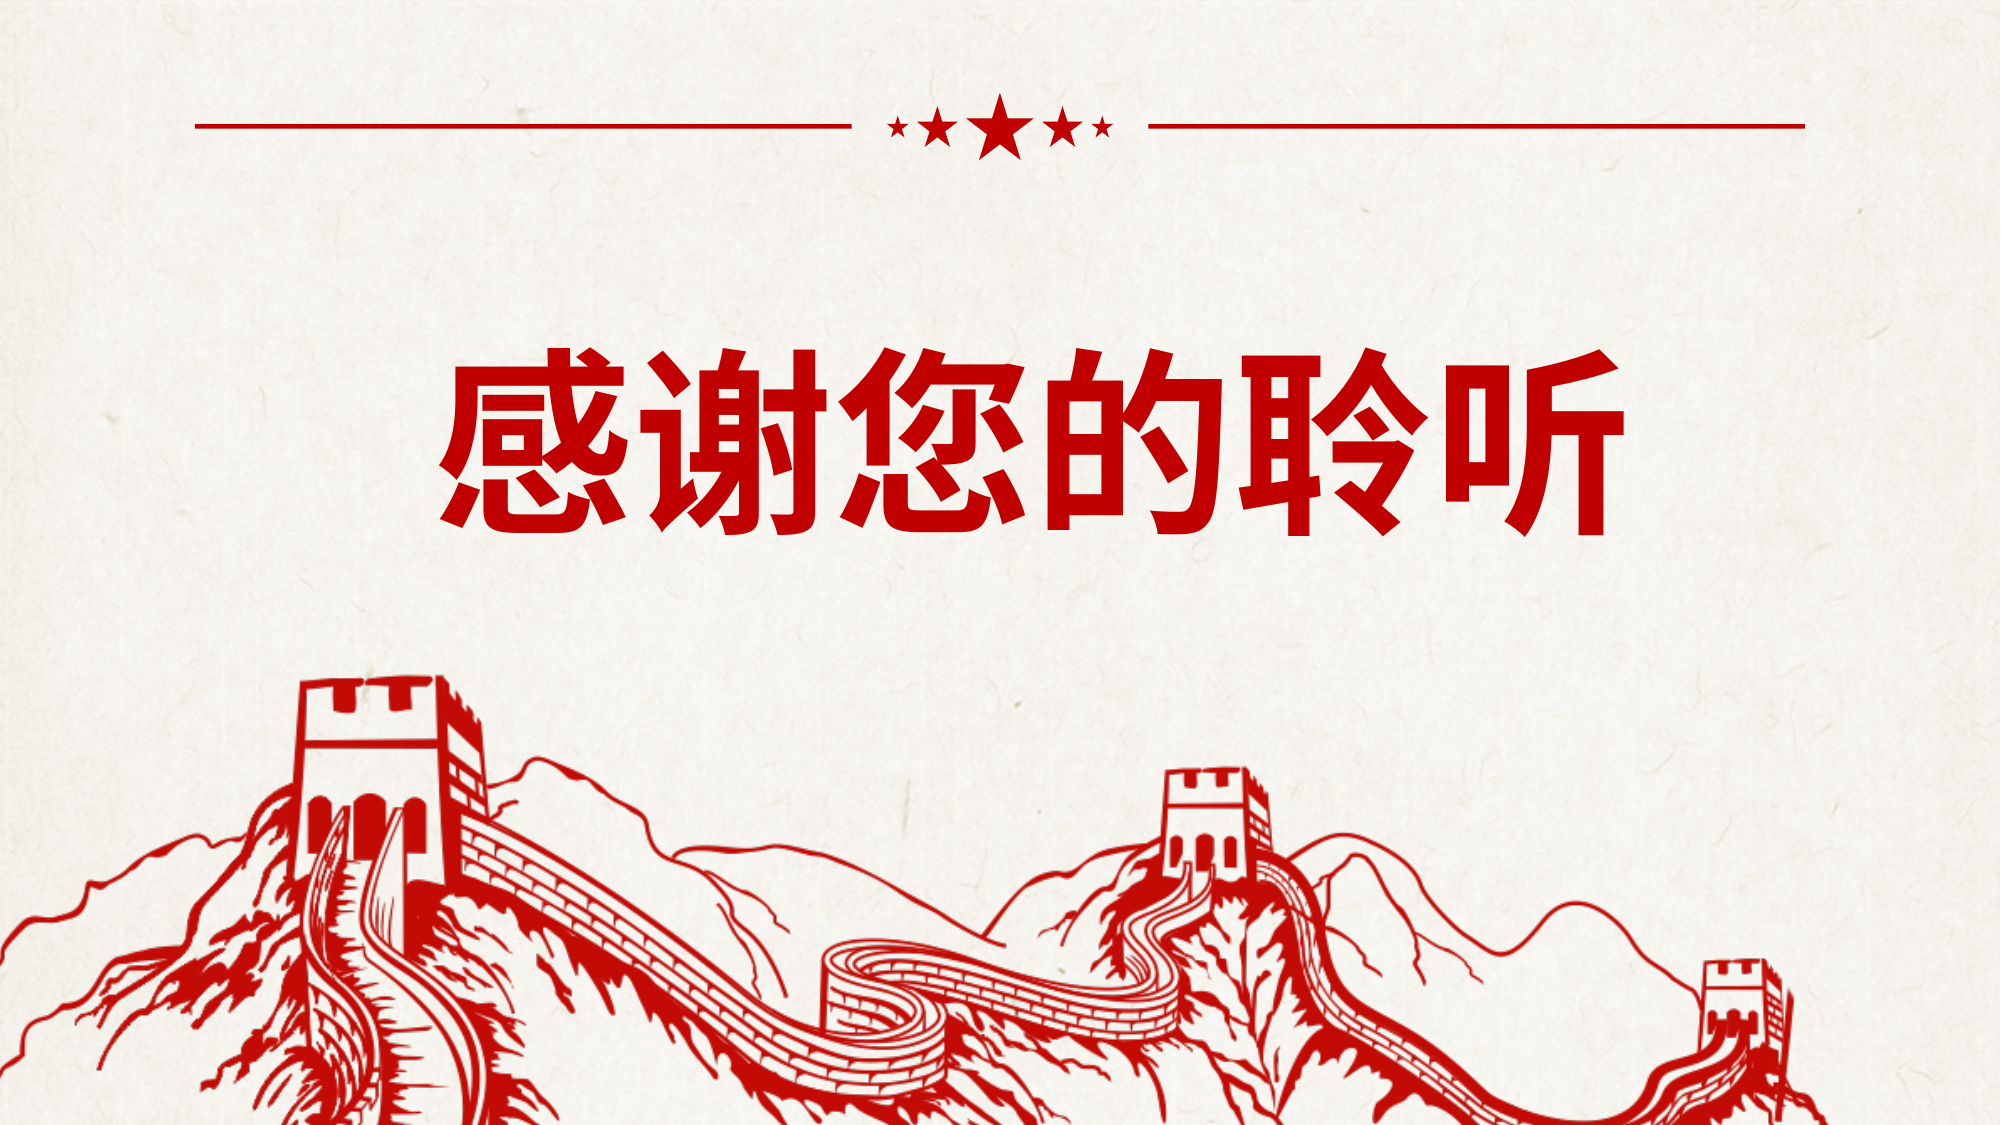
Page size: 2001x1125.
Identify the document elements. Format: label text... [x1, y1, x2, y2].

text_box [194, 92, 1805, 161]
picture [0, 0, 2001, 1125]
text_box 感谢您的聆听 [418, 311, 1649, 567]
